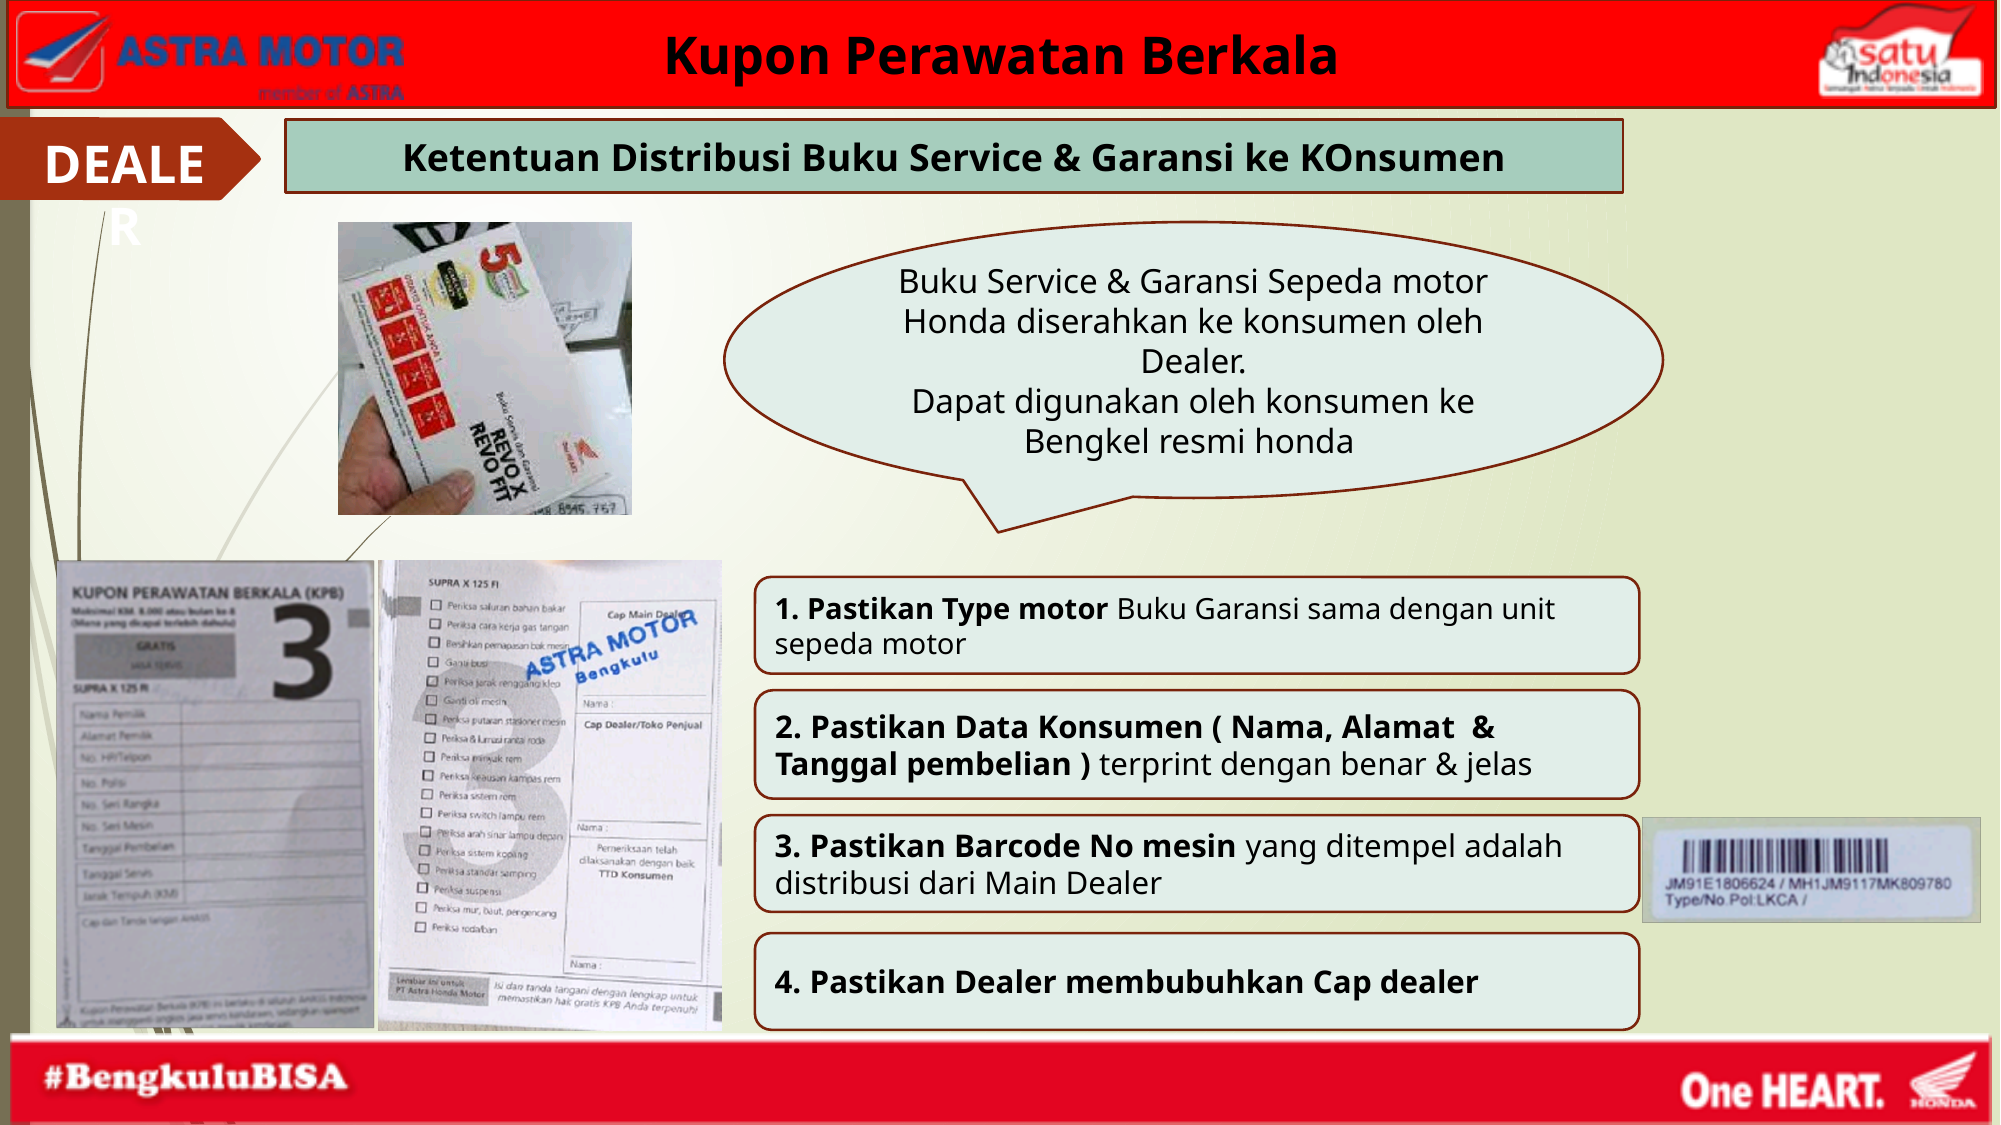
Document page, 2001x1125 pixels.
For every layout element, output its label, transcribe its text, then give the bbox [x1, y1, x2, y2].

text_box DEALER [15, 123, 235, 264]
text_box 1. Pastikan Type motor Buku Garansi sama dengan unit sepeda motor [753, 575, 1641, 675]
text_box 2. Pastikan Data Konsumen ( Nama, Alamat & Tanggal pembelian ) terprint dengan benar & jelas [753, 688, 1641, 800]
picture [1640, 815, 1983, 926]
picture [1817, 1, 1984, 100]
text_box Buku Service & Garansi Sepeda motor Honda diserahkan ke konsumen oleh Dealer. Dapat digunakan oleh konsumen ke Bengkel resmi honda [723, 220, 1665, 534]
picture [15, 11, 404, 100]
text_box 4. Pastikan Dealer membubuhkan Cap dealer [753, 931, 1641, 1031]
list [338, 222, 632, 515]
text_box Kupon Perawatan Berkala [6, 0, 1997, 109]
text_box Ketentuan Distribusi Buku Service & Garansi ke KOnsumen [284, 118, 1624, 194]
text_box 3. Pastikan Barcode No mesin yang ditempel adalah distribusi dari Main Dealer [753, 813, 1636, 914]
picture [10, 557, 1992, 1125]
